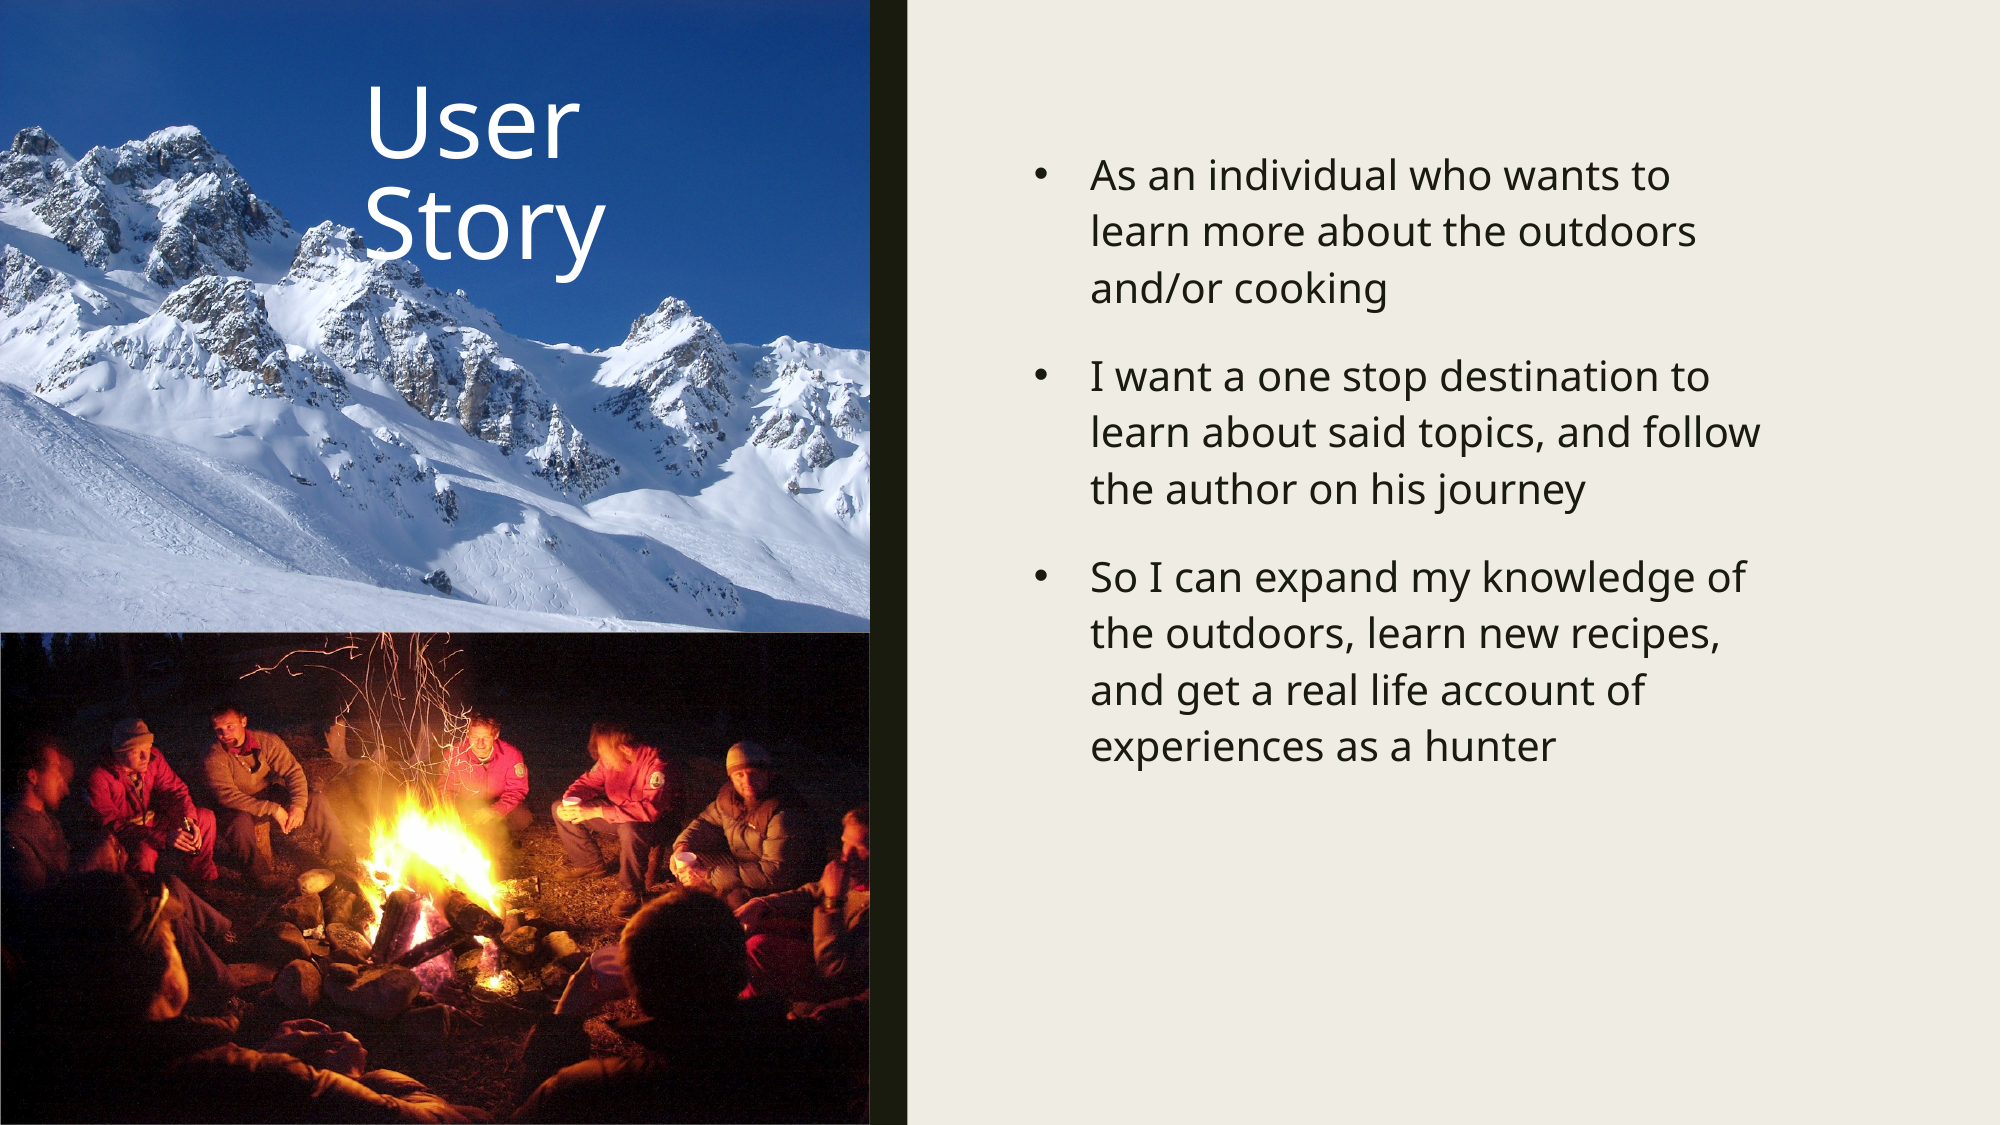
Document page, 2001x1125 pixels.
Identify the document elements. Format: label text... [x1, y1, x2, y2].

picture [0, 632, 870, 1125]
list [0, 0, 870, 632]
text_box As an individual who wants to learn more about the outdoors and/or cooking I want a one stop destination to learn about said topics, and follow the author on his journey So I can expand my knowledge of the outdoors, learn new recipes, and get a real life account of experiences as a hunter [1018, 134, 1794, 855]
